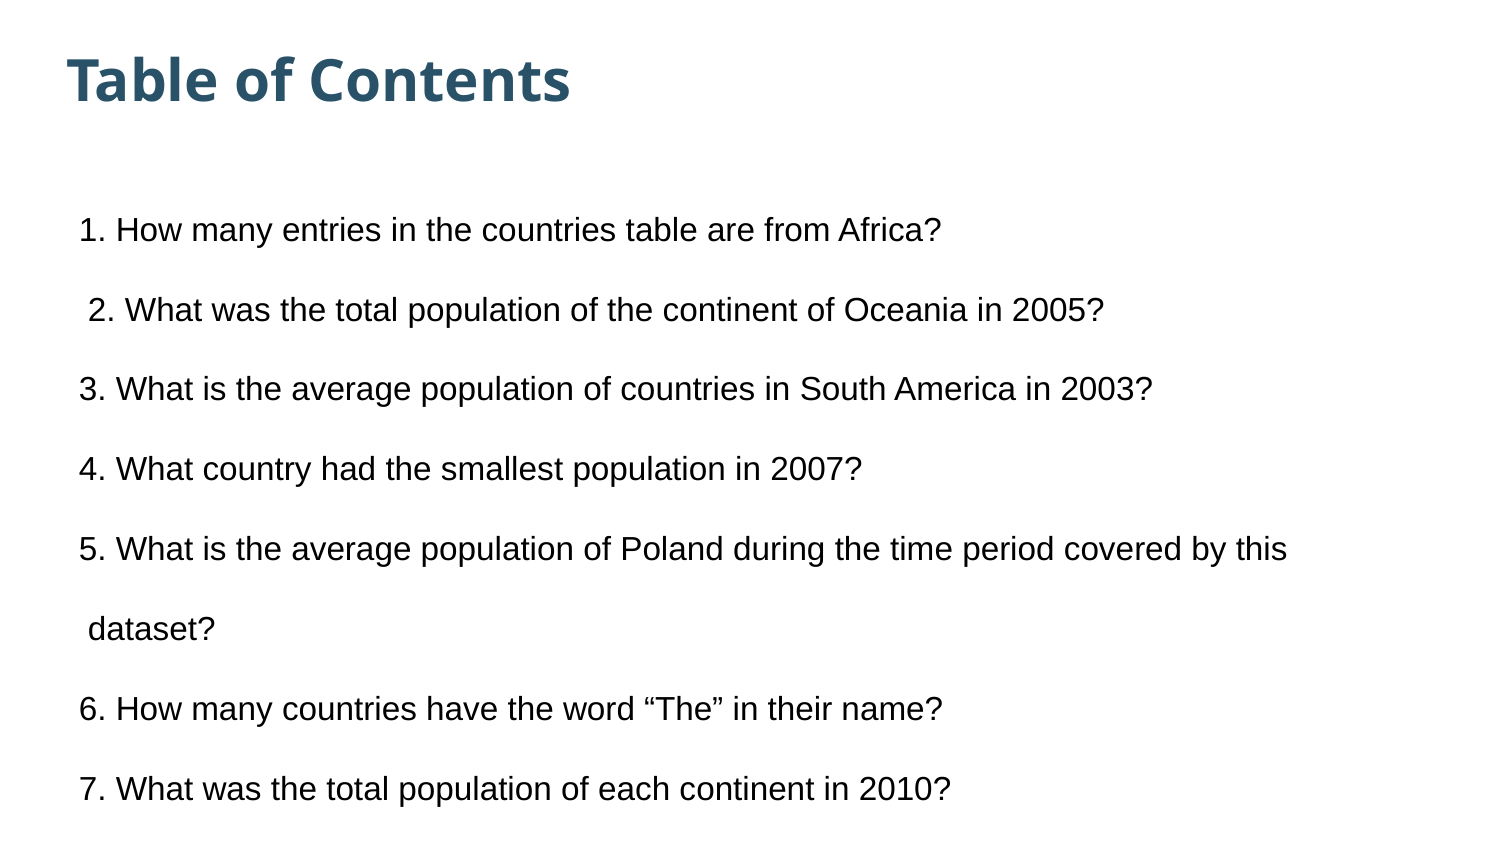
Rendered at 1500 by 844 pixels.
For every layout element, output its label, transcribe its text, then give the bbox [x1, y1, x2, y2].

title Table of Contents [51, 28, 1449, 123]
text_box 1. How many entries in the countries table are from Africa? 2. What was the total population of the continent of Oceania in 2005? 3. What is the average population of countries in South America in 2003? 4. What country had the smallest population in 2007? 5. What is the average population of Poland during the time period covered by this dataset? 6. How many countries have the word “The” in their name? 7. What was the total population of each continent in 2010? [51, 159, 1374, 816]
